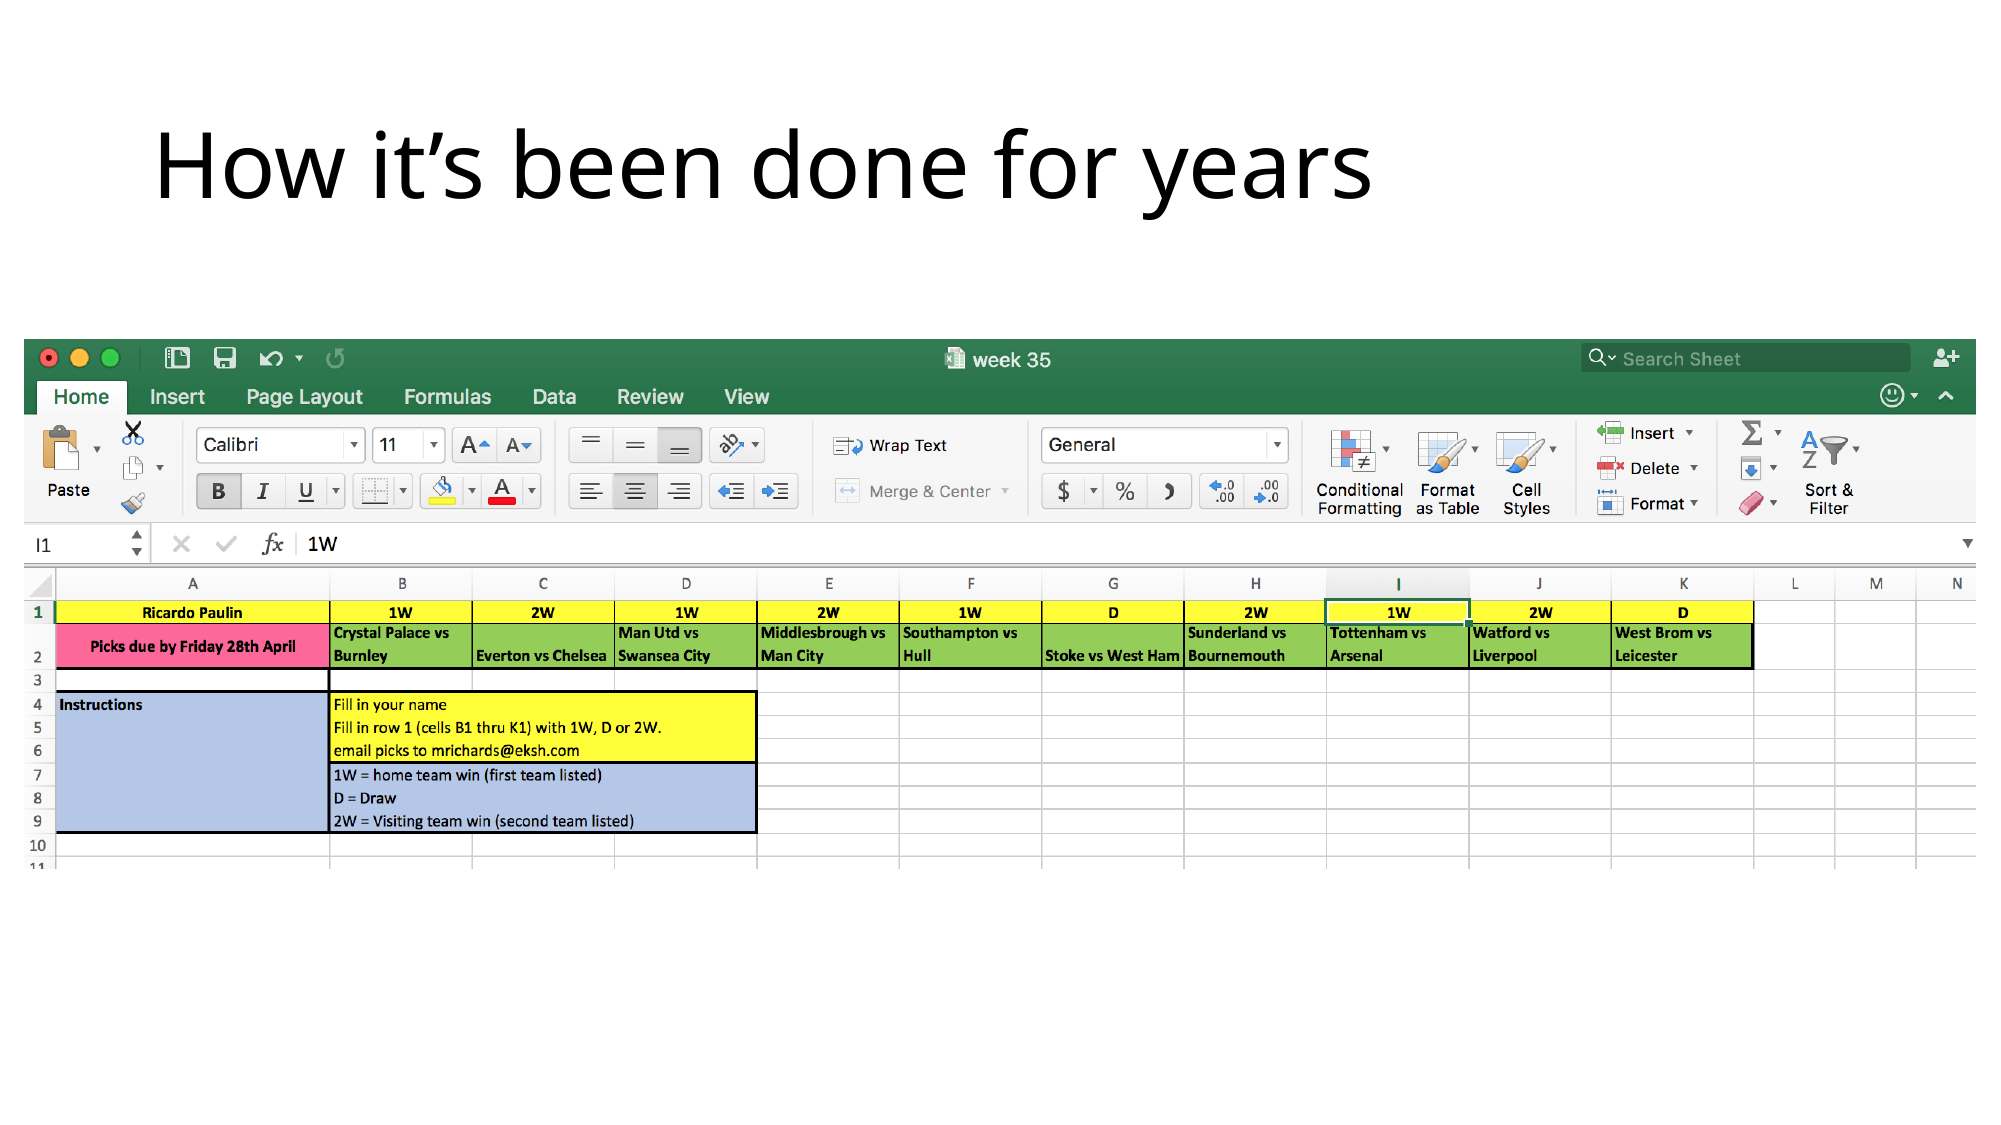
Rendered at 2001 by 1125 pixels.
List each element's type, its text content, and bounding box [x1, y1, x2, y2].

title How it’s been done for years [137, 59, 1863, 278]
picture [24, 339, 1976, 869]
